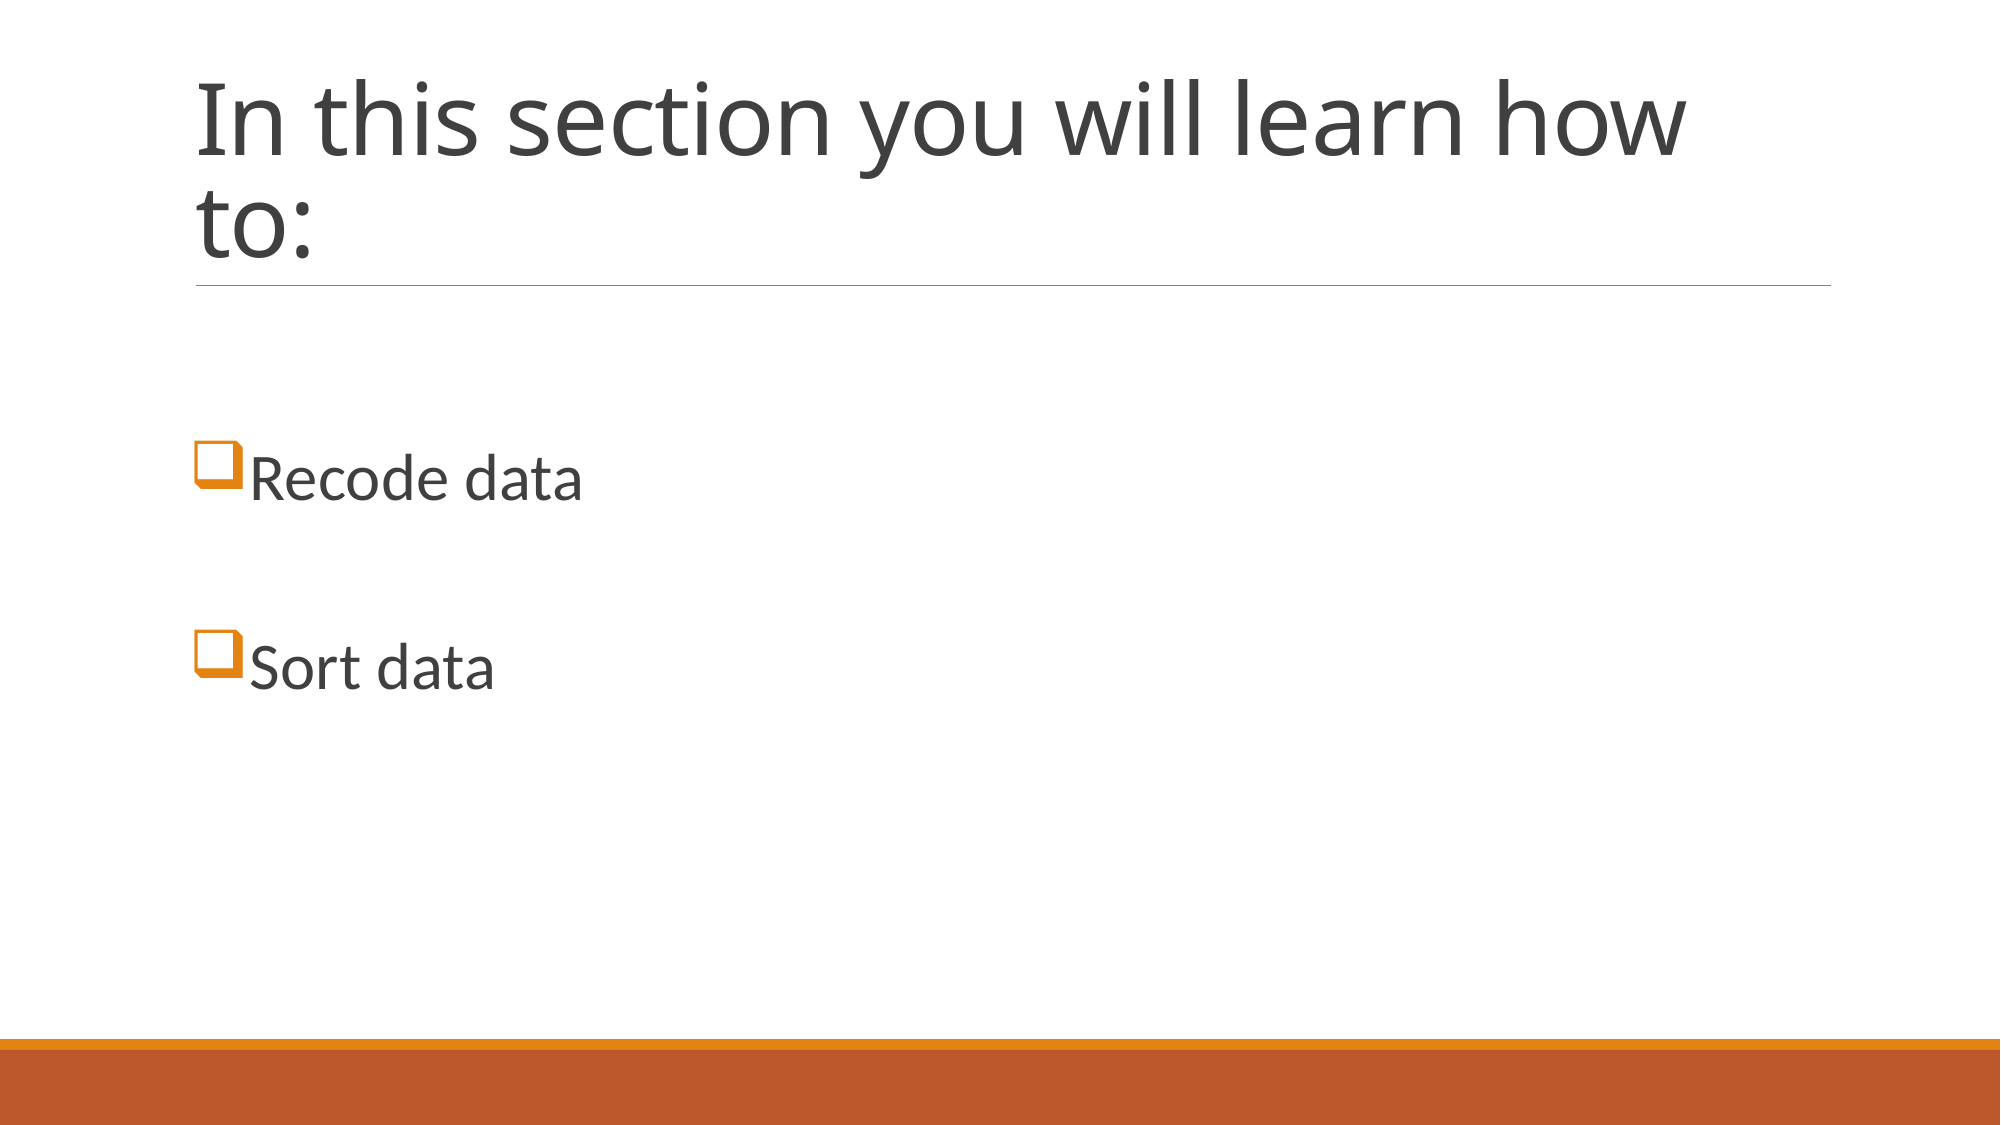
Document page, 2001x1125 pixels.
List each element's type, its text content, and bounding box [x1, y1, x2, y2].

title In this section you will learn how to: [180, 47, 1830, 285]
list Recode data Sort data [189, 345, 1000, 1006]
